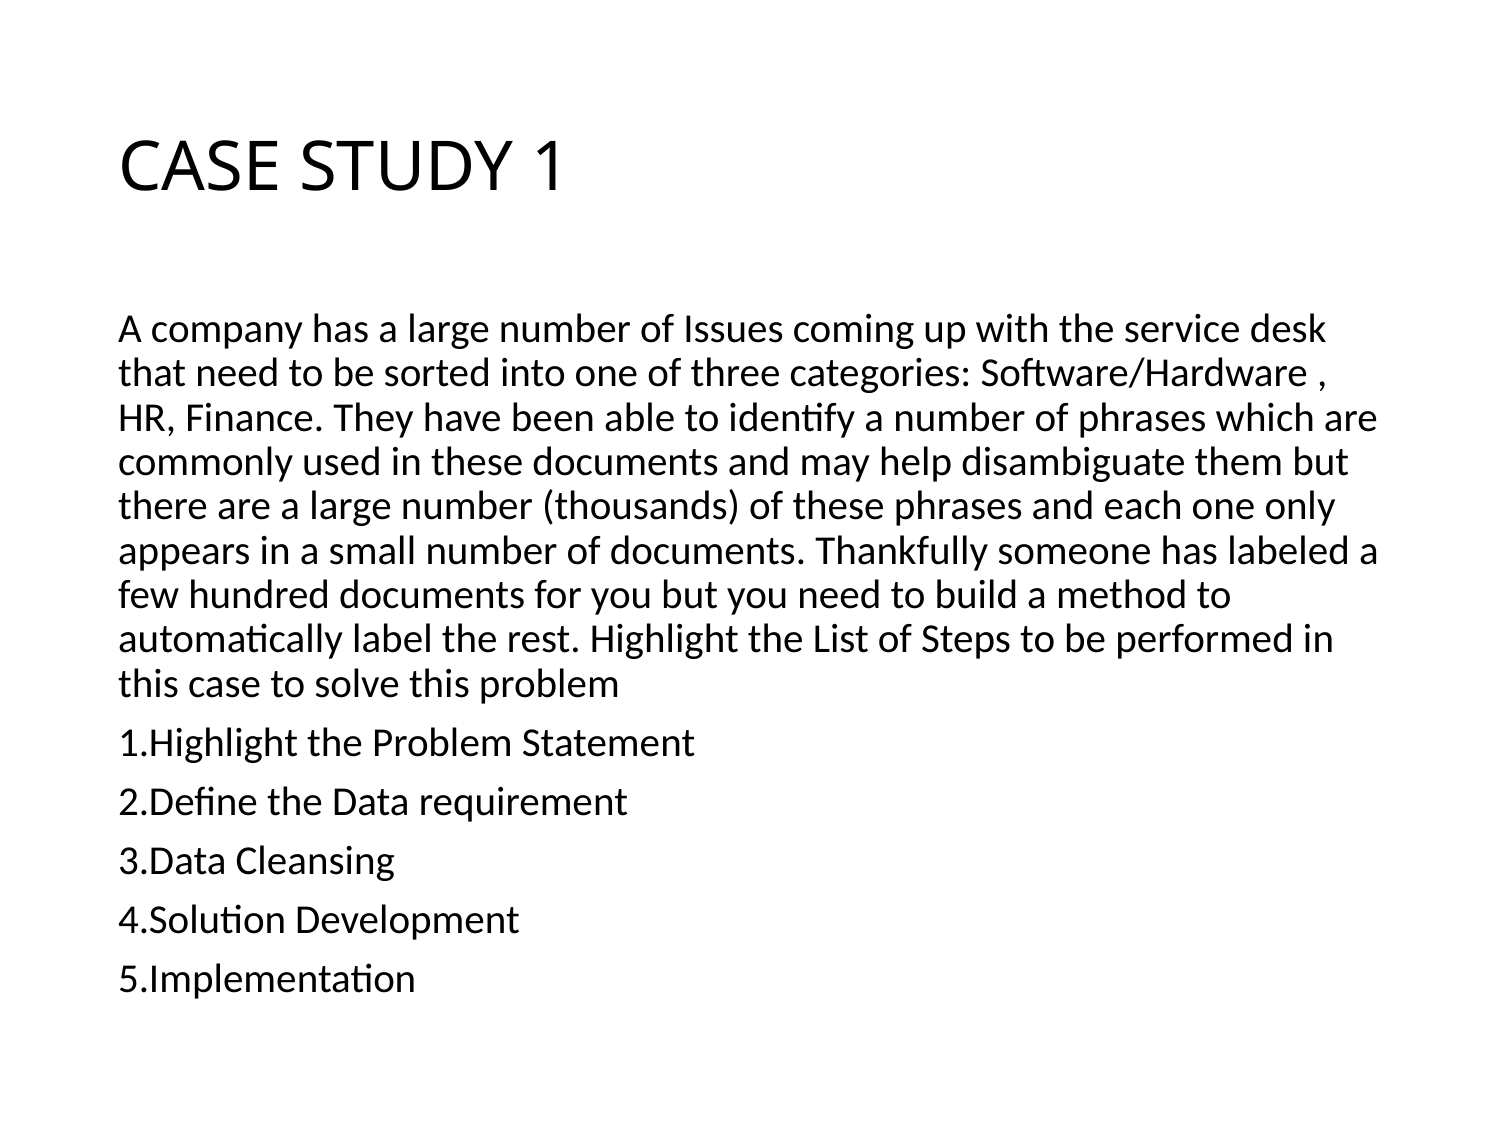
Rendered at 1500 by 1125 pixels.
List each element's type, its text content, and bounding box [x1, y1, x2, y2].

list A company has a large number of Issues coming up with the service desk that need to be sorted into one of three categories: Software/Hardware , HR, Finance. They have been able to identify a number of phrases which are commonly used in these documents and may help disambiguate them but there are a large number (thousands) of these phrases and each one only appears in a small number of documents. Thankfully someone has labeled a few hundred documents for you but you need to build a method to automatically label the rest. Highlight the List of Steps to be performed in this case to solve this problem 1.Highlight the Problem Statement 2.Define the Data requirement 3.Data Cleansing 4.Solution Development 5.Implementation [103, 299, 1397, 1014]
title CASE STUDY 1 [103, 59, 1397, 278]
